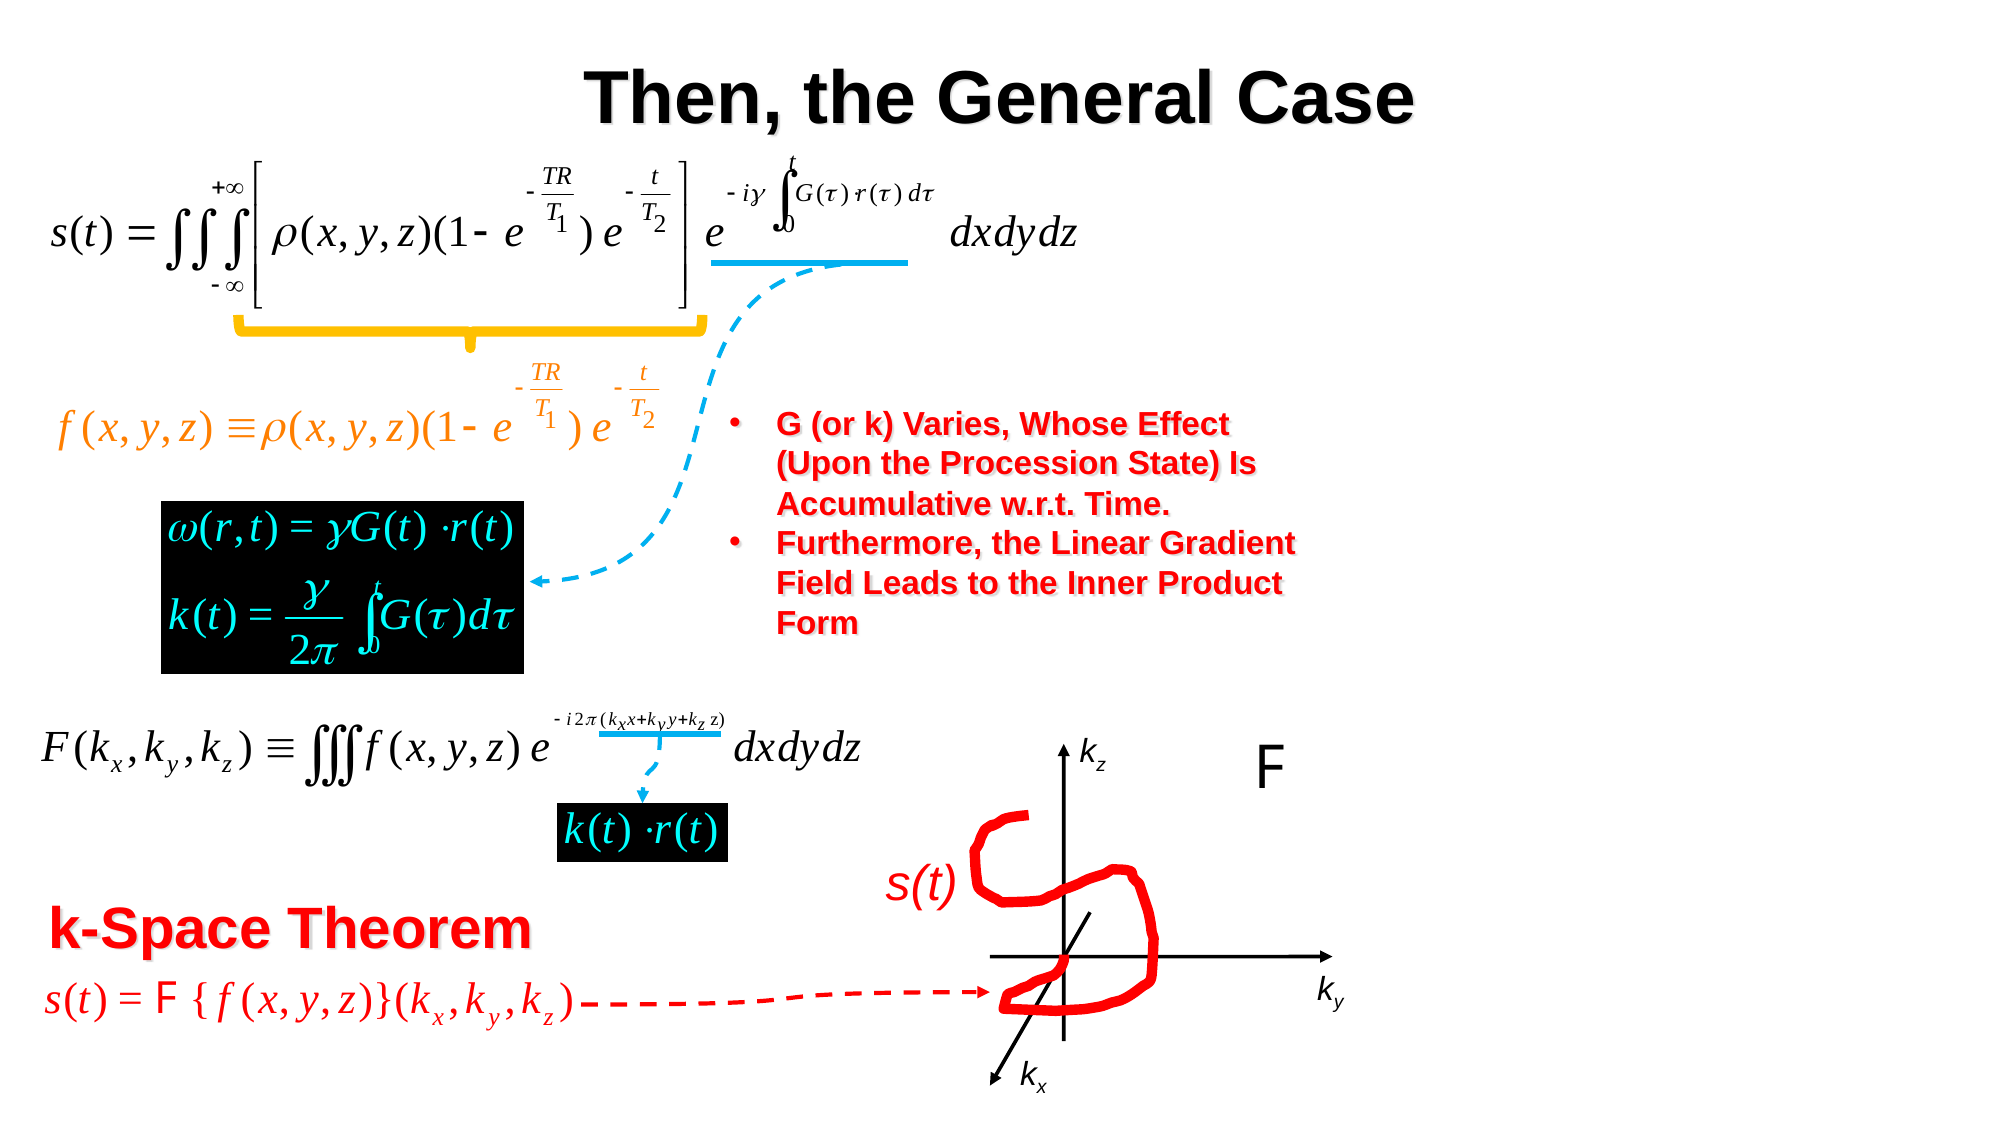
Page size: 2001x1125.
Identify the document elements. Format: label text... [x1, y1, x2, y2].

text_box ky [1302, 959, 1359, 1020]
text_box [42, 142, 1087, 317]
text_box G (or k) Varies, Whose Effect (Upon the Procession State) Is Accumulative w.r.t. Time. Furthermore, the Linear Gradient Field Leads to the Inner Product Form [714, 363, 1347, 680]
text_box [1057, 743, 1070, 889]
text_box [239, 326, 524, 349]
text_box [989, 1059, 1005, 1086]
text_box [32, 701, 871, 791]
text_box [161, 500, 524, 558]
text_box [1153, 950, 1333, 963]
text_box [36, 969, 582, 1040]
text_box kx [1005, 1044, 1062, 1105]
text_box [615, 759, 687, 778]
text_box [1244, 733, 1316, 805]
title Then, the General Case [33, 24, 1967, 163]
text_box kz [1064, 722, 1122, 783]
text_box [529, 262, 871, 582]
text_box k-Space Theorem [33, 898, 581, 953]
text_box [161, 558, 525, 675]
text_box s(t) [870, 843, 974, 918]
text_box [974, 815, 1154, 1011]
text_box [580, 991, 991, 1005]
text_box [42, 352, 524, 461]
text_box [556, 802, 728, 863]
